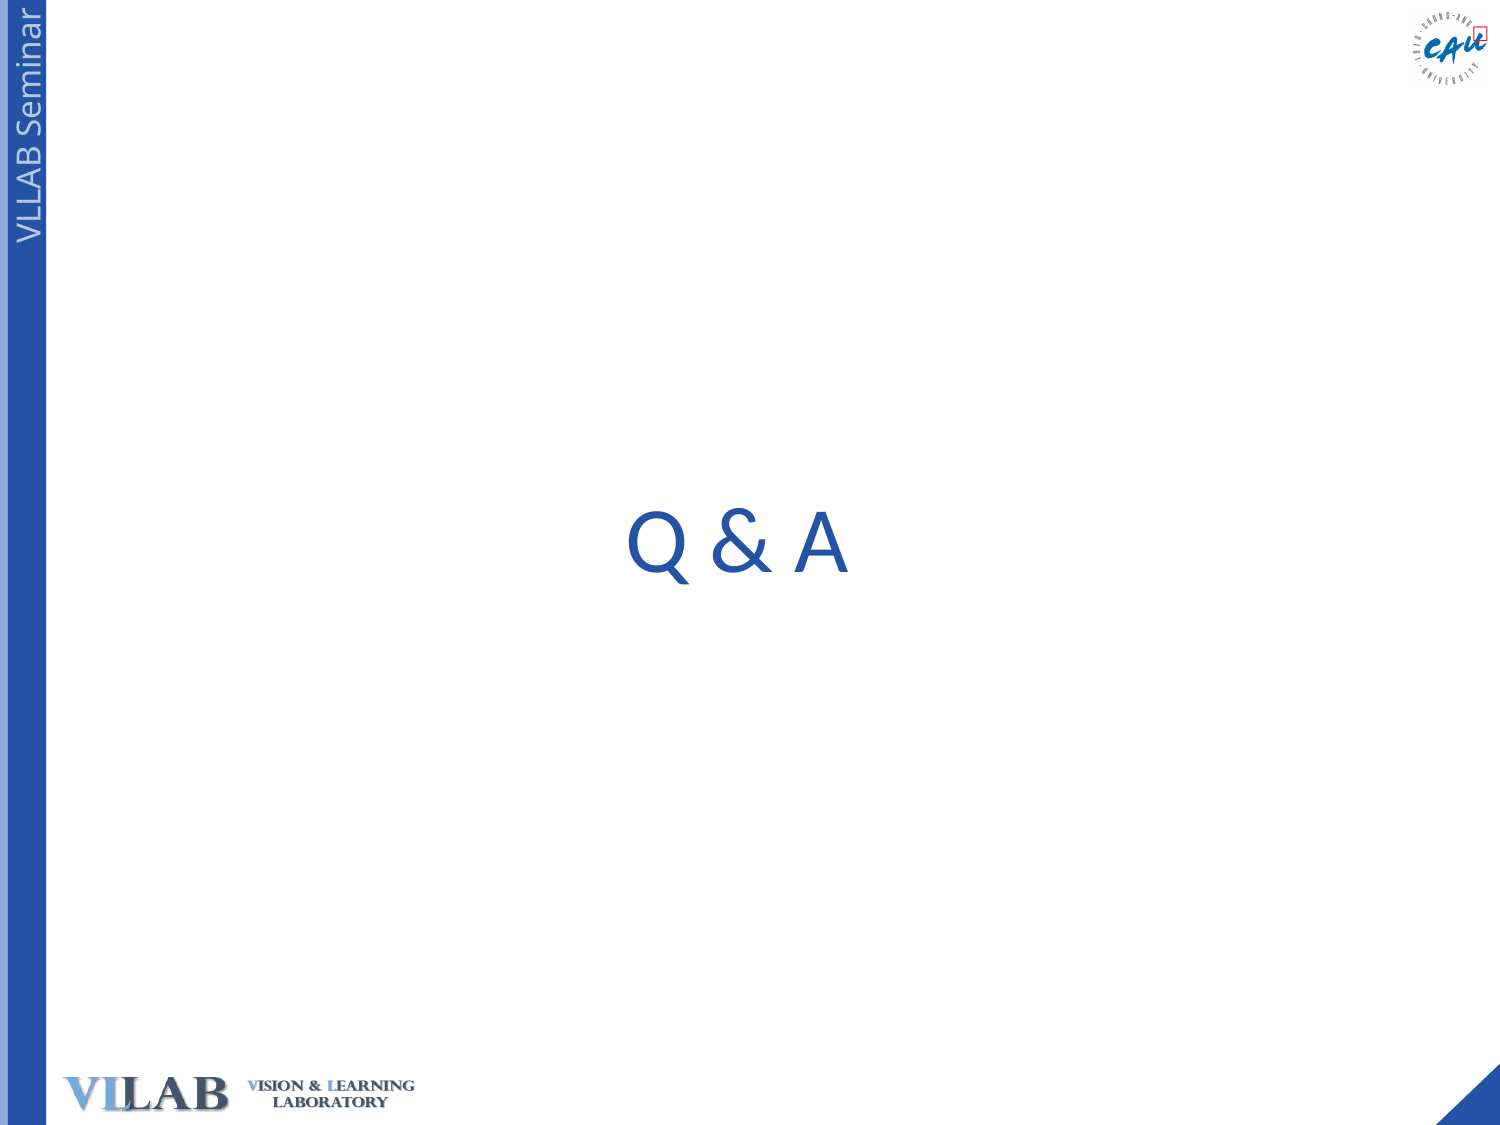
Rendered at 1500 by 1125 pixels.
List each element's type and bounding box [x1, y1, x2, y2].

picture [55, 1065, 424, 1120]
picture [1412, 11, 1488, 87]
